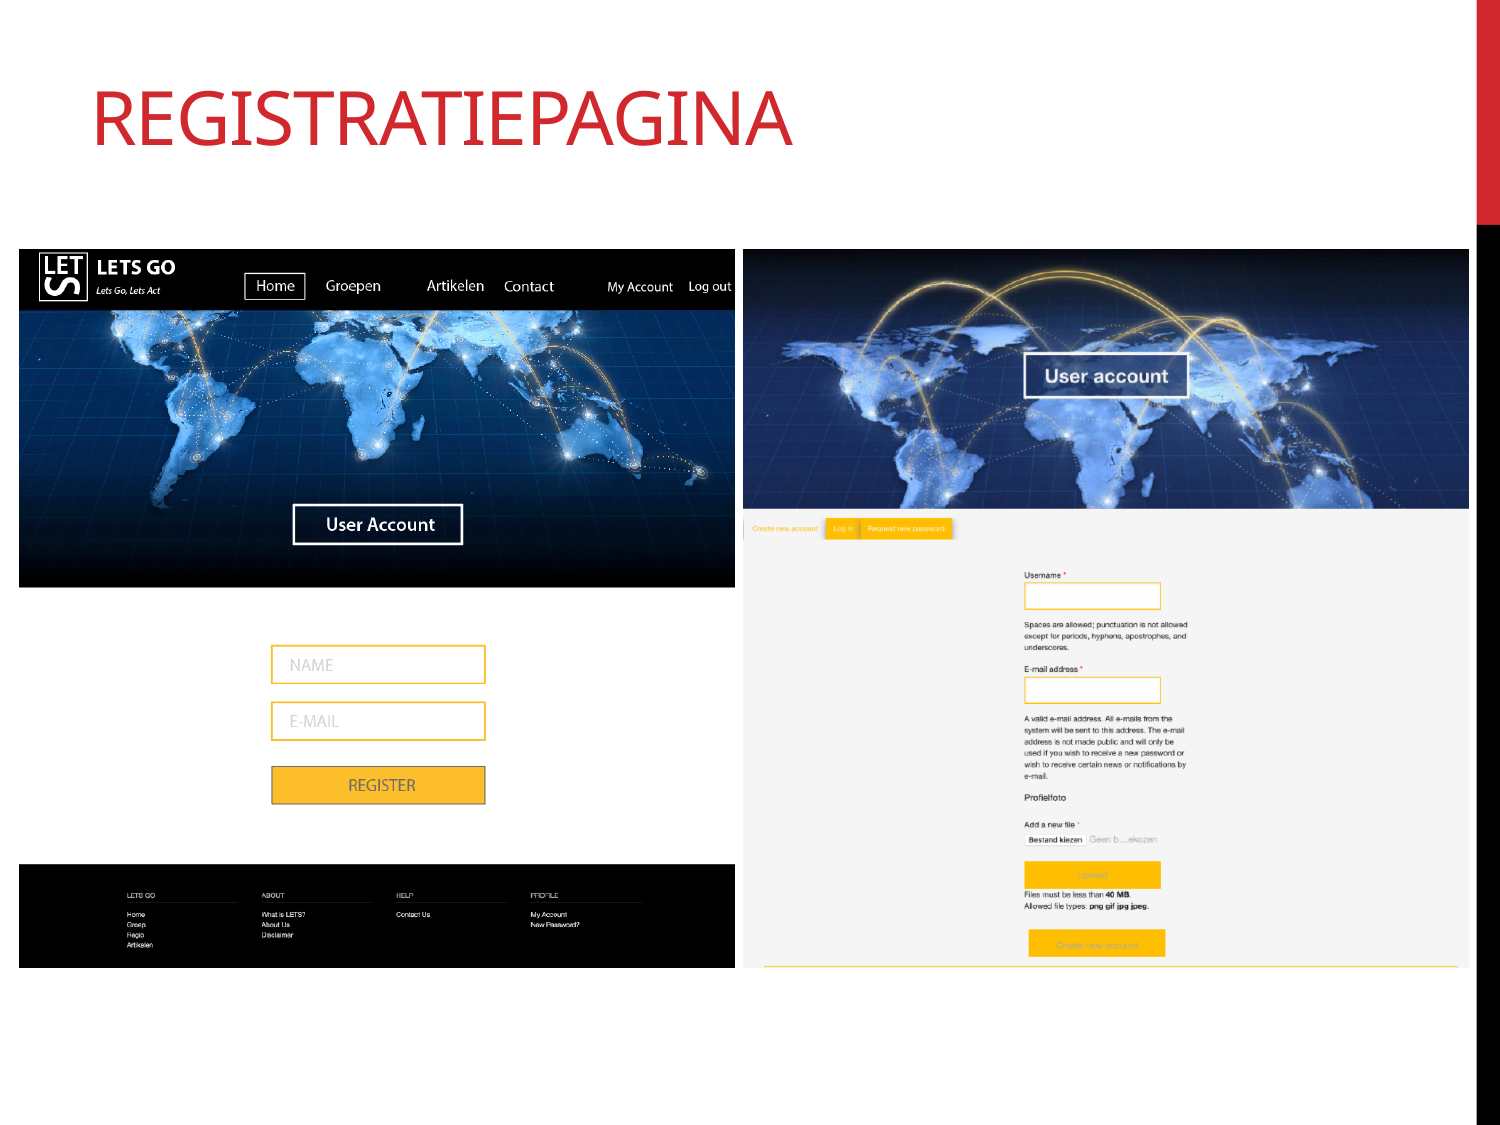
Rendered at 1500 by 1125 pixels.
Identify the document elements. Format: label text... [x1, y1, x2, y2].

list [742, 249, 1469, 968]
title Registratiepagina [75, 25, 1025, 169]
picture [19, 249, 736, 968]
